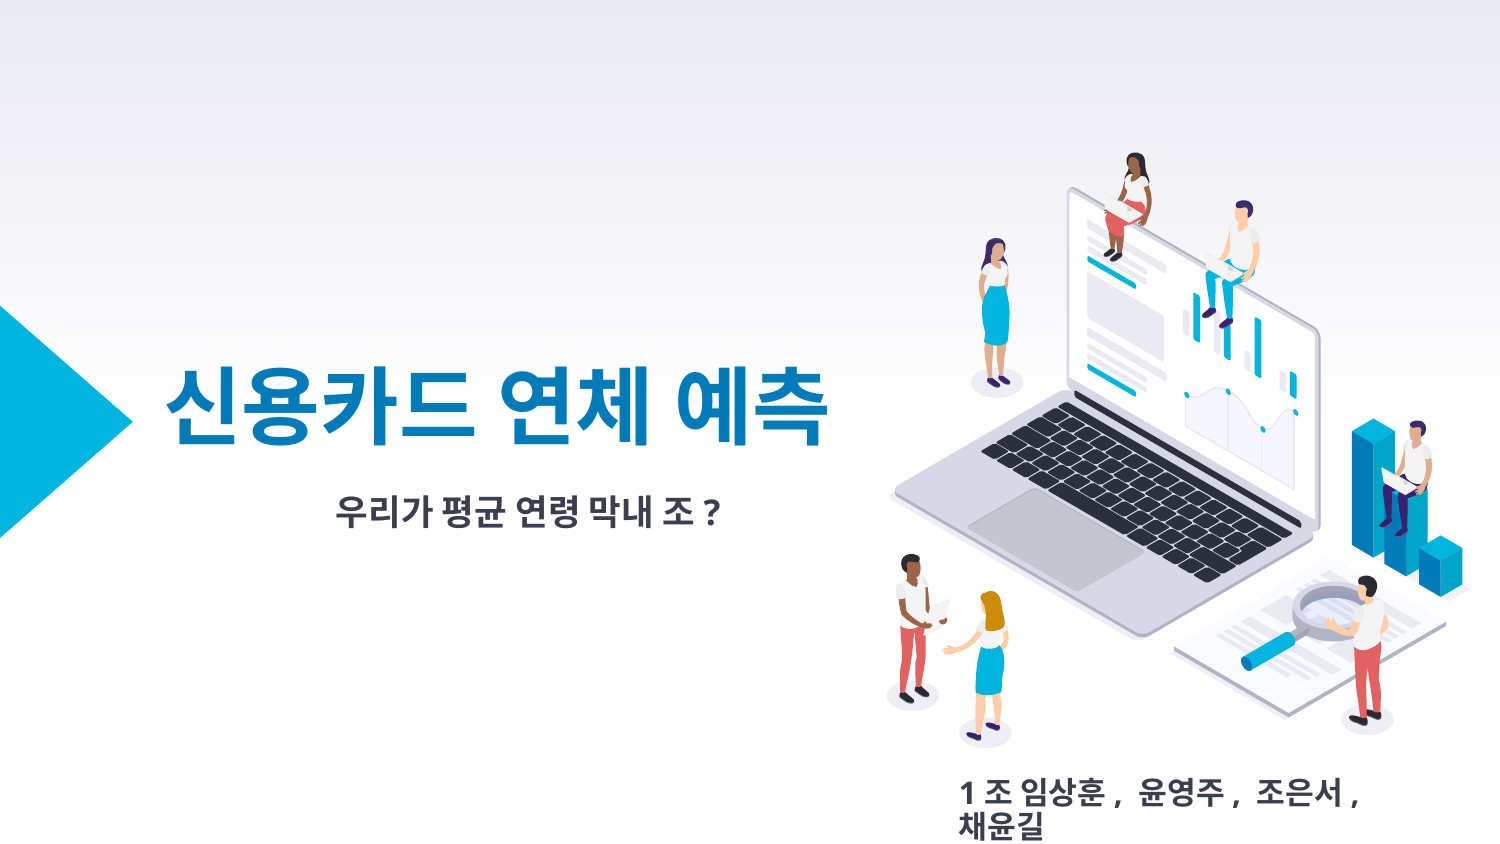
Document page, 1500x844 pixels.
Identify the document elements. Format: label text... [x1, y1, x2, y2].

text_box 1조 임상훈, 윤영주, 조은서, 채윤길 [943, 762, 1453, 844]
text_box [886, 152, 1471, 749]
text_box 우리가 평균 연령 막내 조? [303, 478, 752, 549]
title 신용카드 연체 예측 [163, 294, 881, 528]
